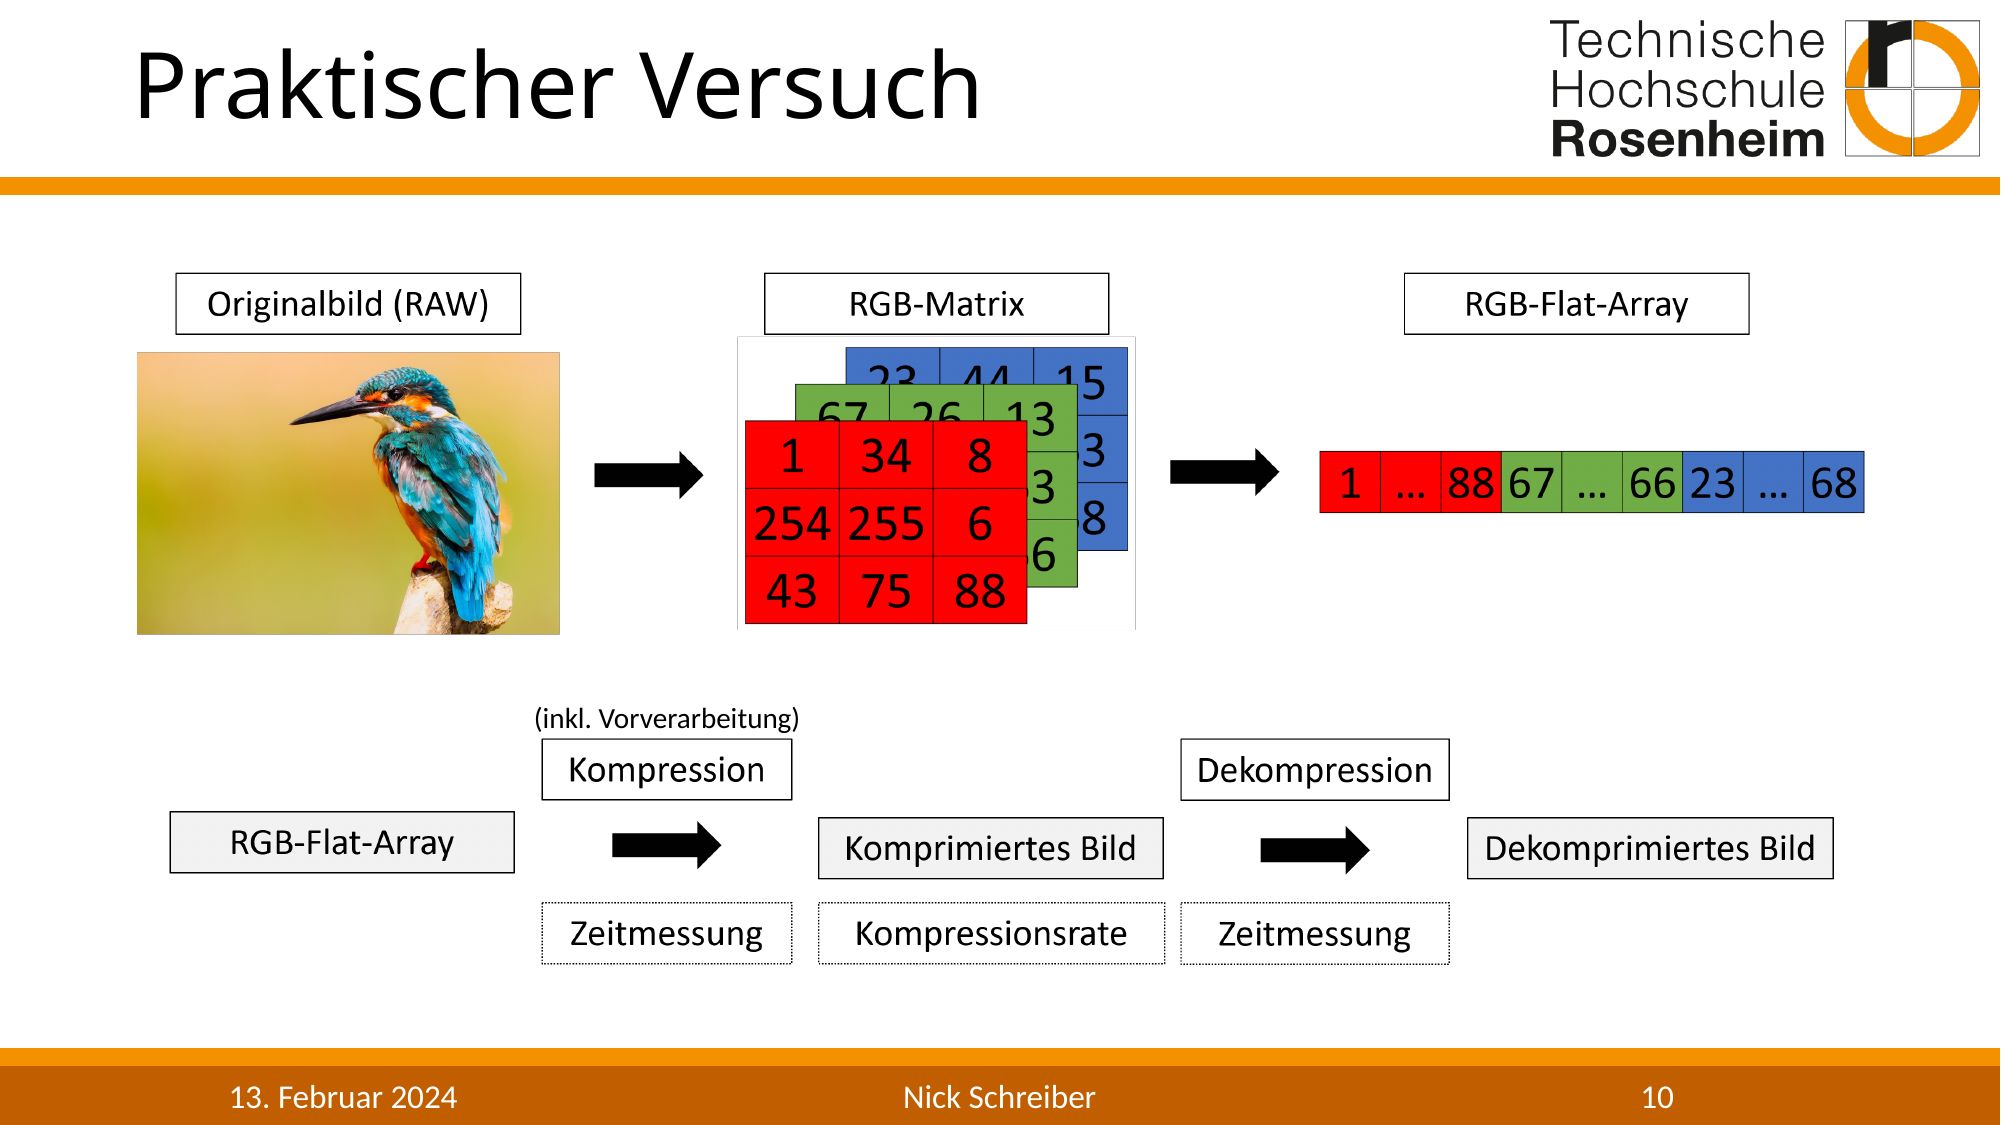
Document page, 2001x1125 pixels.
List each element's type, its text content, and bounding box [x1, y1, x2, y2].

slide_number 10 [1432, 1065, 1883, 1125]
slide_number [118, 1065, 569, 1125]
picture [118, 256, 1872, 987]
footer Nick Schreiber [662, 1065, 1338, 1125]
title Praktischer Versuch [118, 0, 1530, 178]
picture [1550, 20, 1980, 157]
